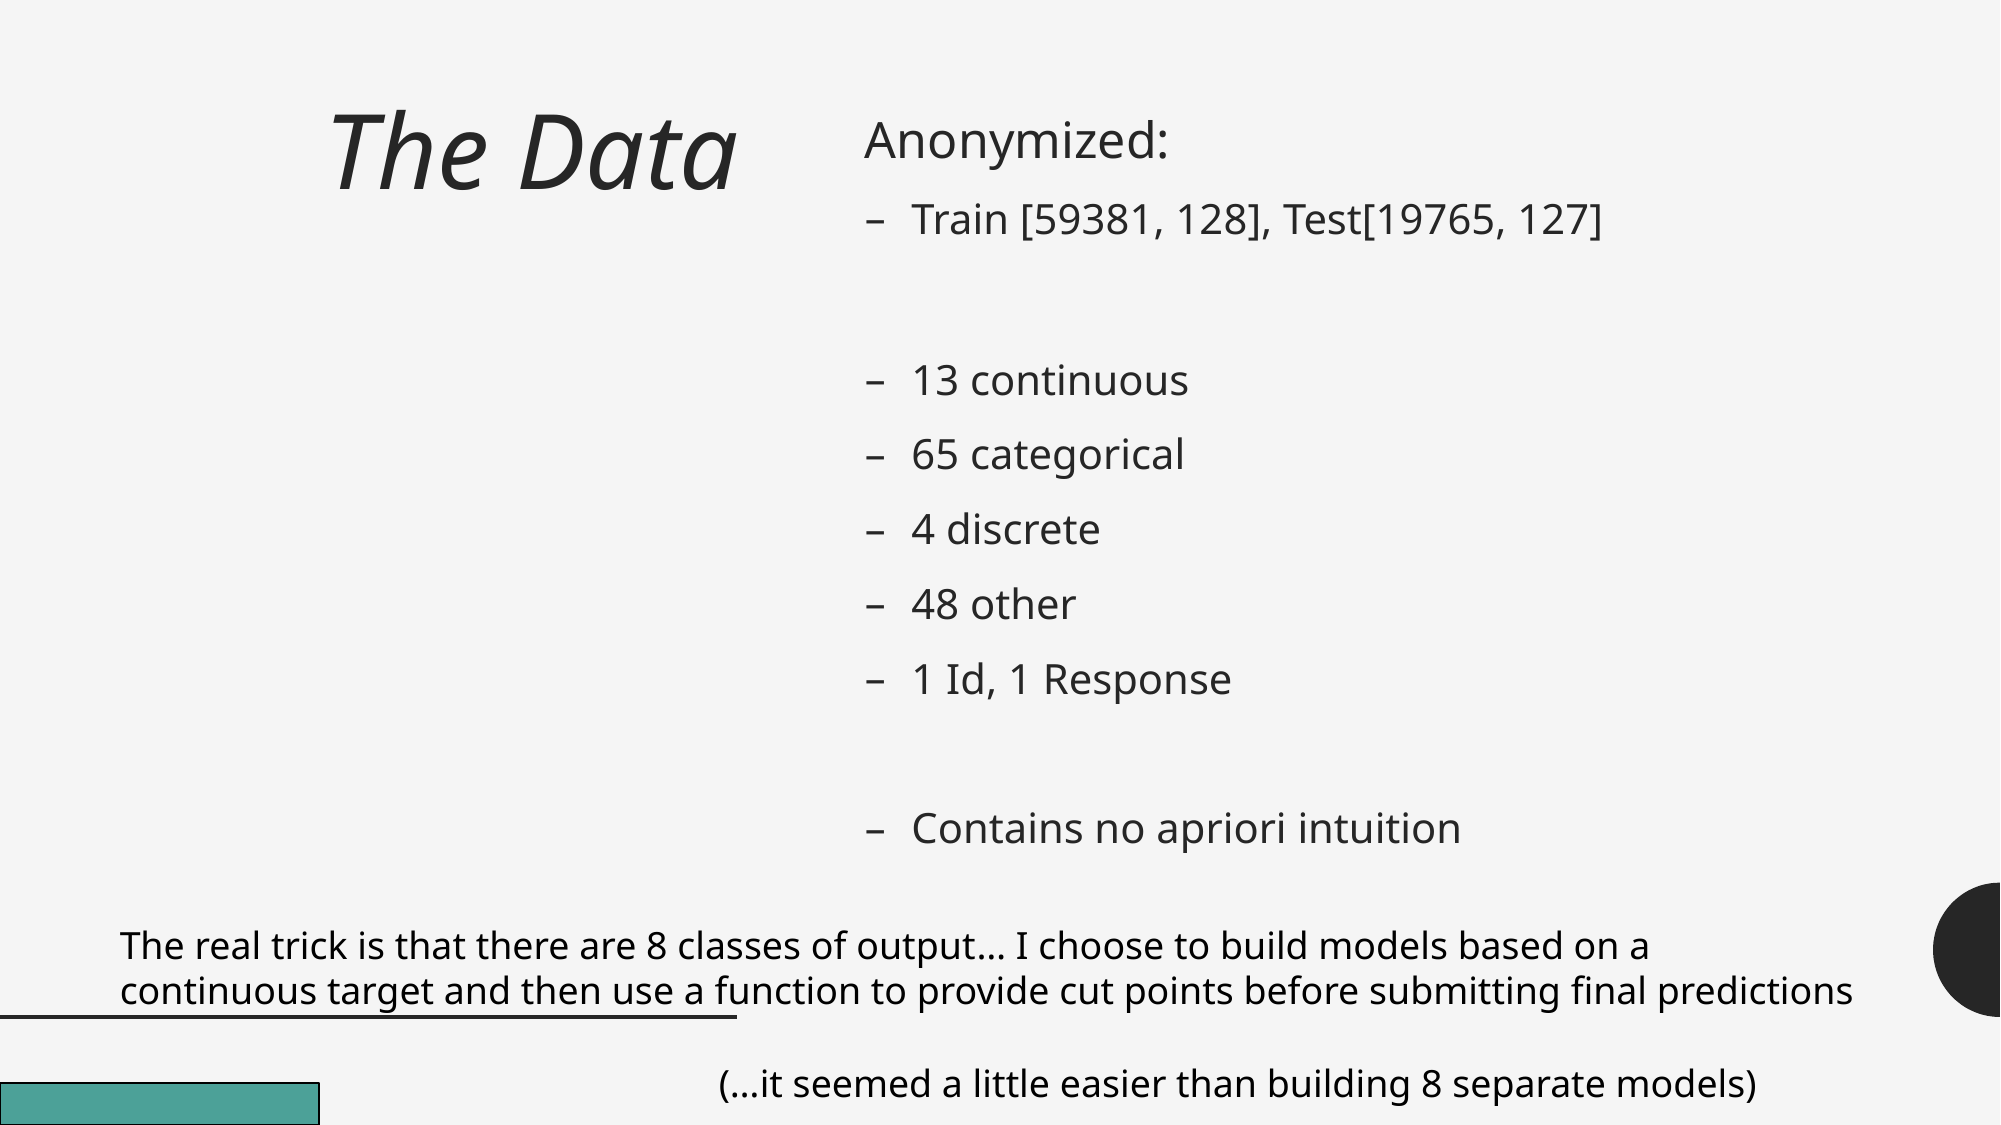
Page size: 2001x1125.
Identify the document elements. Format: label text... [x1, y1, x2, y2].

text_box [0, 1082, 320, 1125]
title The Data [125, 91, 754, 905]
text_box (…it seemed a little easier than building 8 separate models) [704, 1052, 1773, 1113]
list Anonymized: Train [59381, 128], Test[19765, 127] 13 continuous 65 categorical 4 discrete 48 other 1 Id, 1 Response Contains no apriori intuition [849, 93, 1875, 1022]
text_box The real trick is that there are 8 classes of output… I choose to build models based on a continuous target and then use a function to provide cut points before submitting final predictions [105, 914, 1871, 1020]
